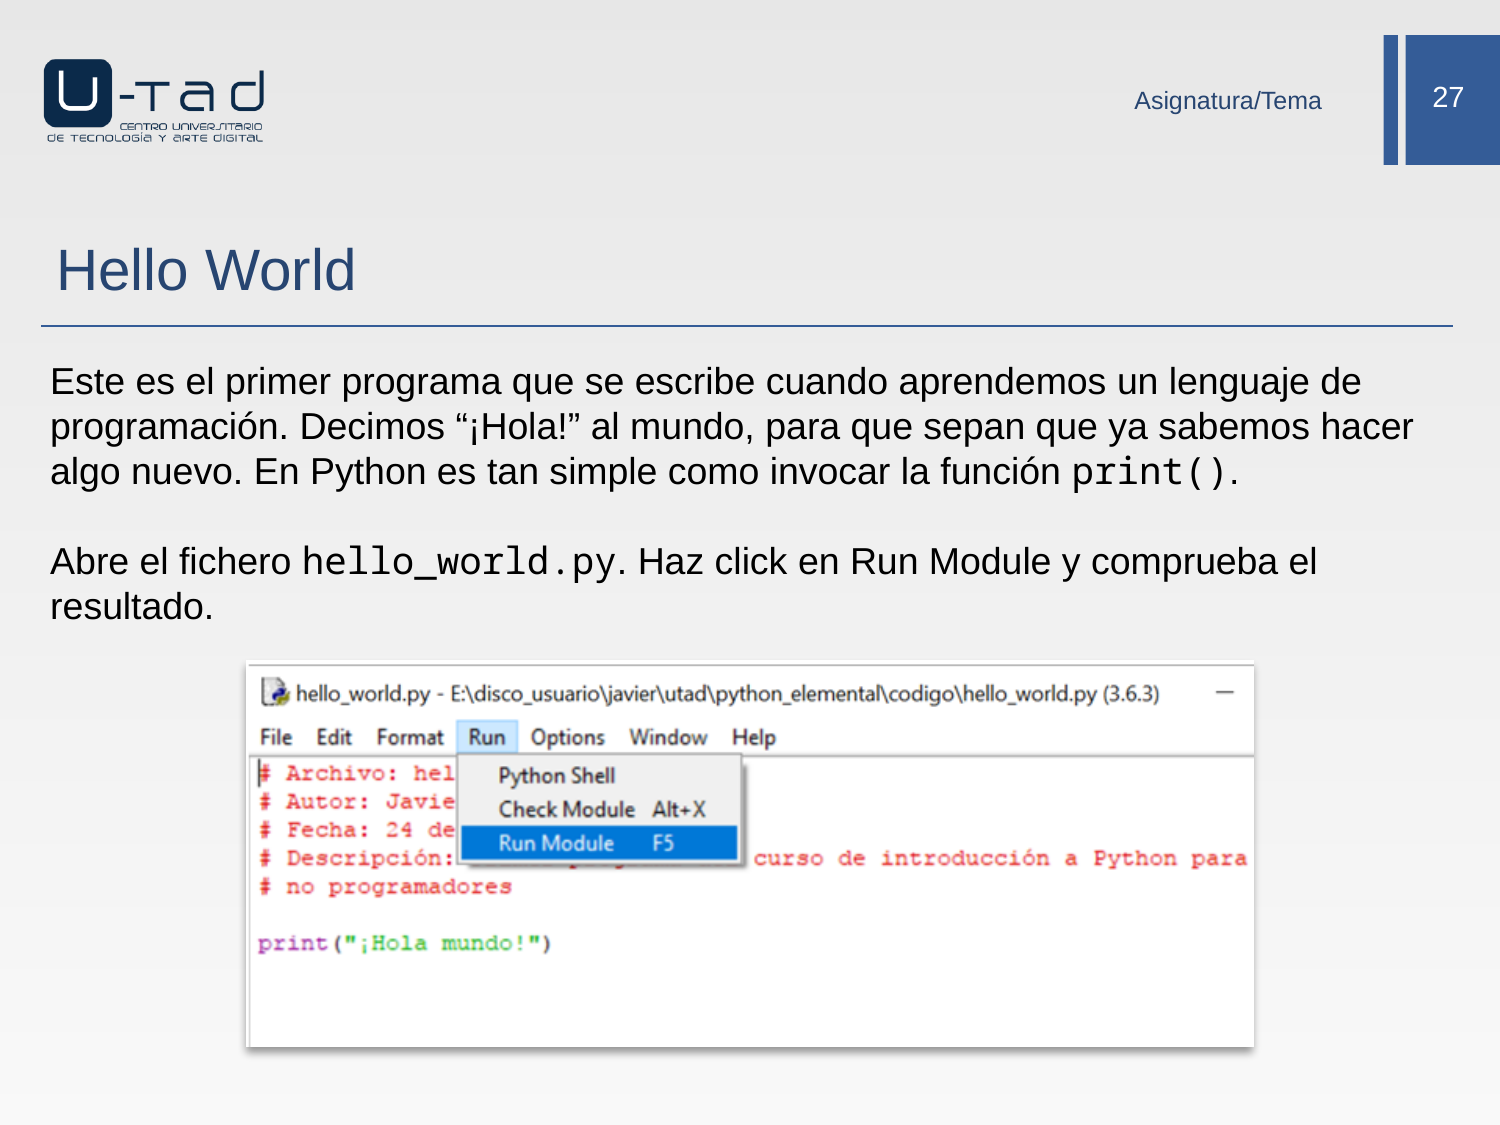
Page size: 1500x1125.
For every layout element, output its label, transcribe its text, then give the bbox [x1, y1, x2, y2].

footer Asignatura/Tema [747, 78, 1338, 128]
picture [246, 660, 1254, 1048]
title Hello World [41, 208, 1453, 327]
text_box Este es el primer programa que se escribe cuando aprendemos un lenguaje de programación. Decimos “¡Hola!” al mundo, para que sepan que ya sabemos hacer algo nuevo. En Python es tan simple como invocar la función print(). Abre el fichero hello_world.py. Haz click en Run Module y comprueba el resultado. [35, 349, 1465, 635]
picture [17, 49, 290, 151]
